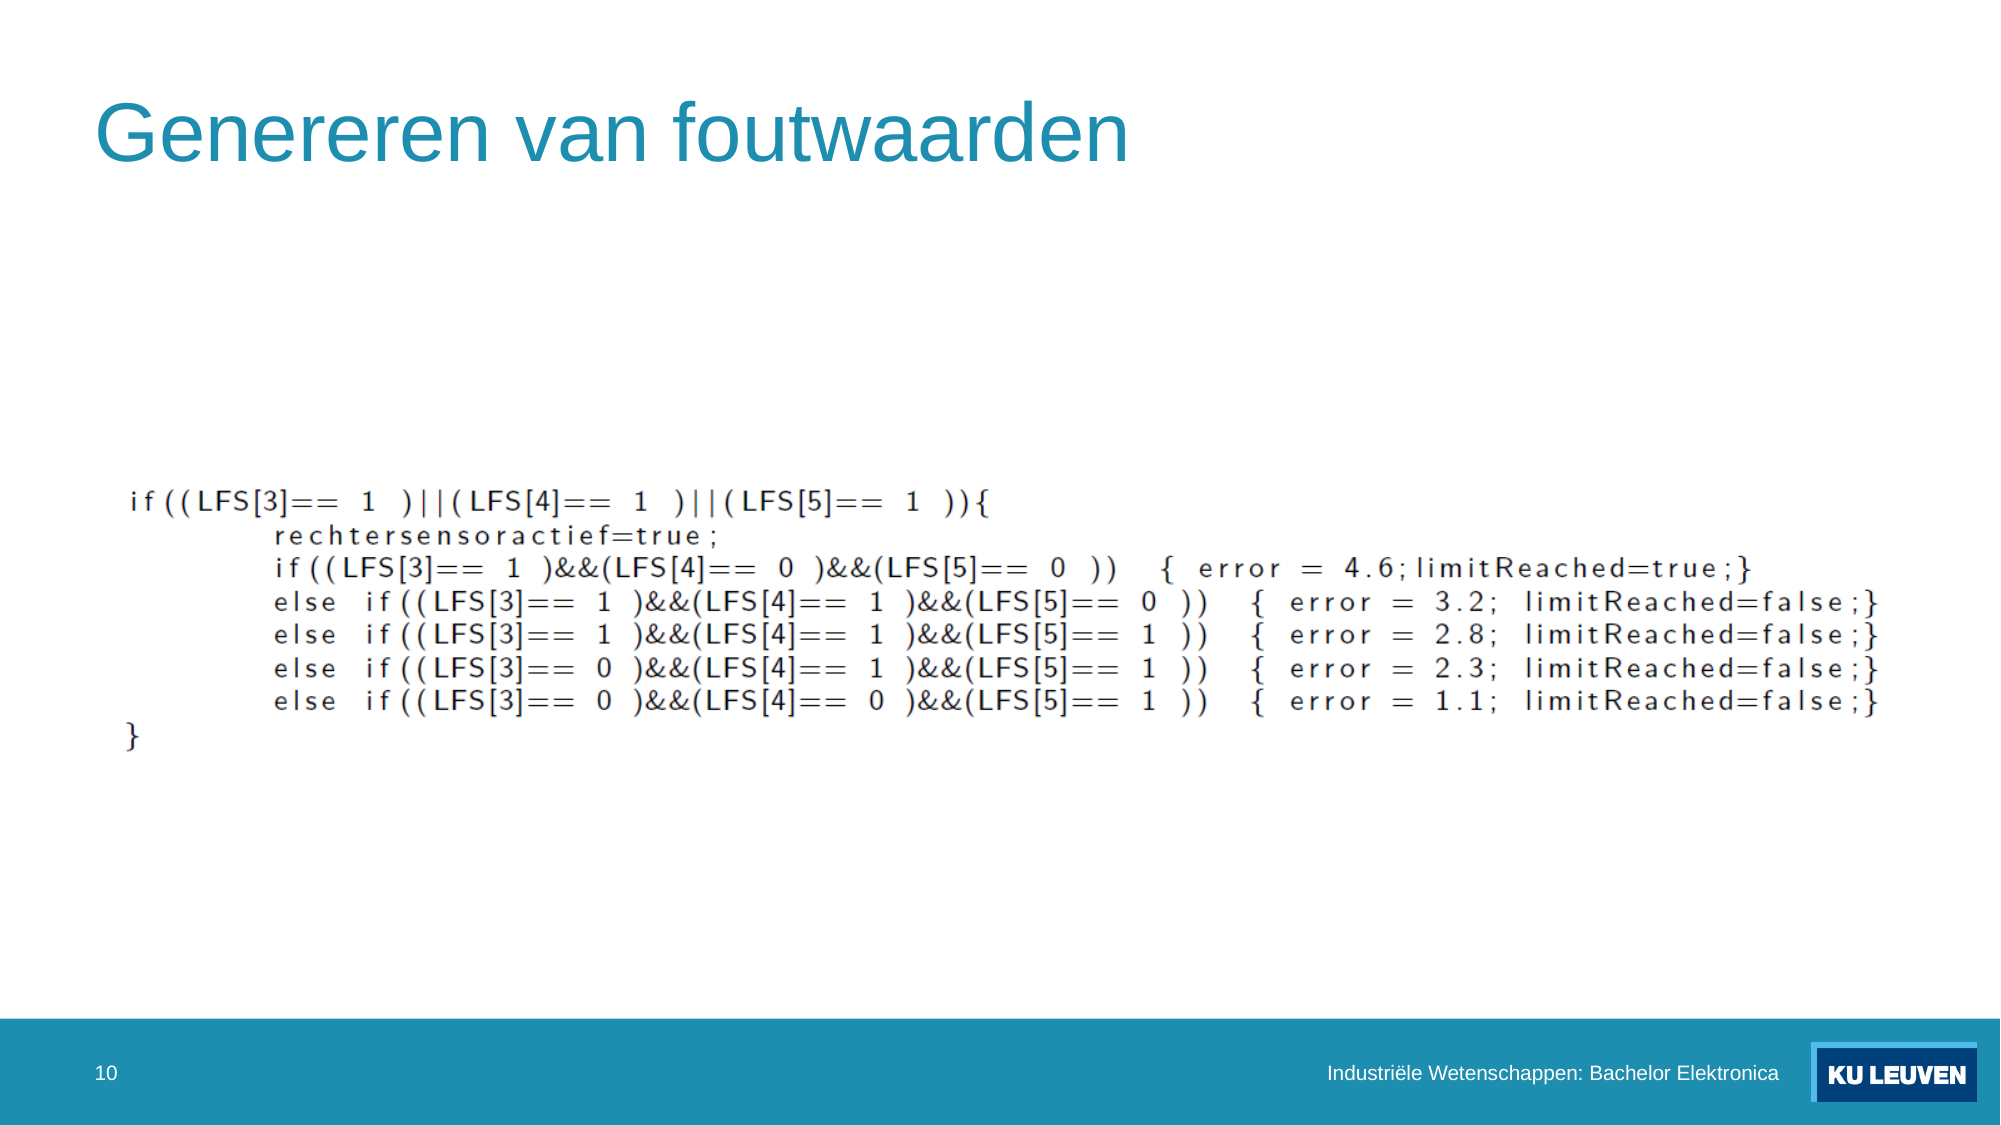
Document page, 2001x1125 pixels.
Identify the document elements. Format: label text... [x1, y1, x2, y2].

slide_number 10 [94, 1018, 201, 1125]
title Genereren van foutwaarden [94, 33, 1906, 223]
footer Industriële Wetenschappen: Bachelor Elektronica [989, 1018, 1809, 1125]
picture [1811, 1042, 1977, 1102]
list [94, 462, 1906, 780]
